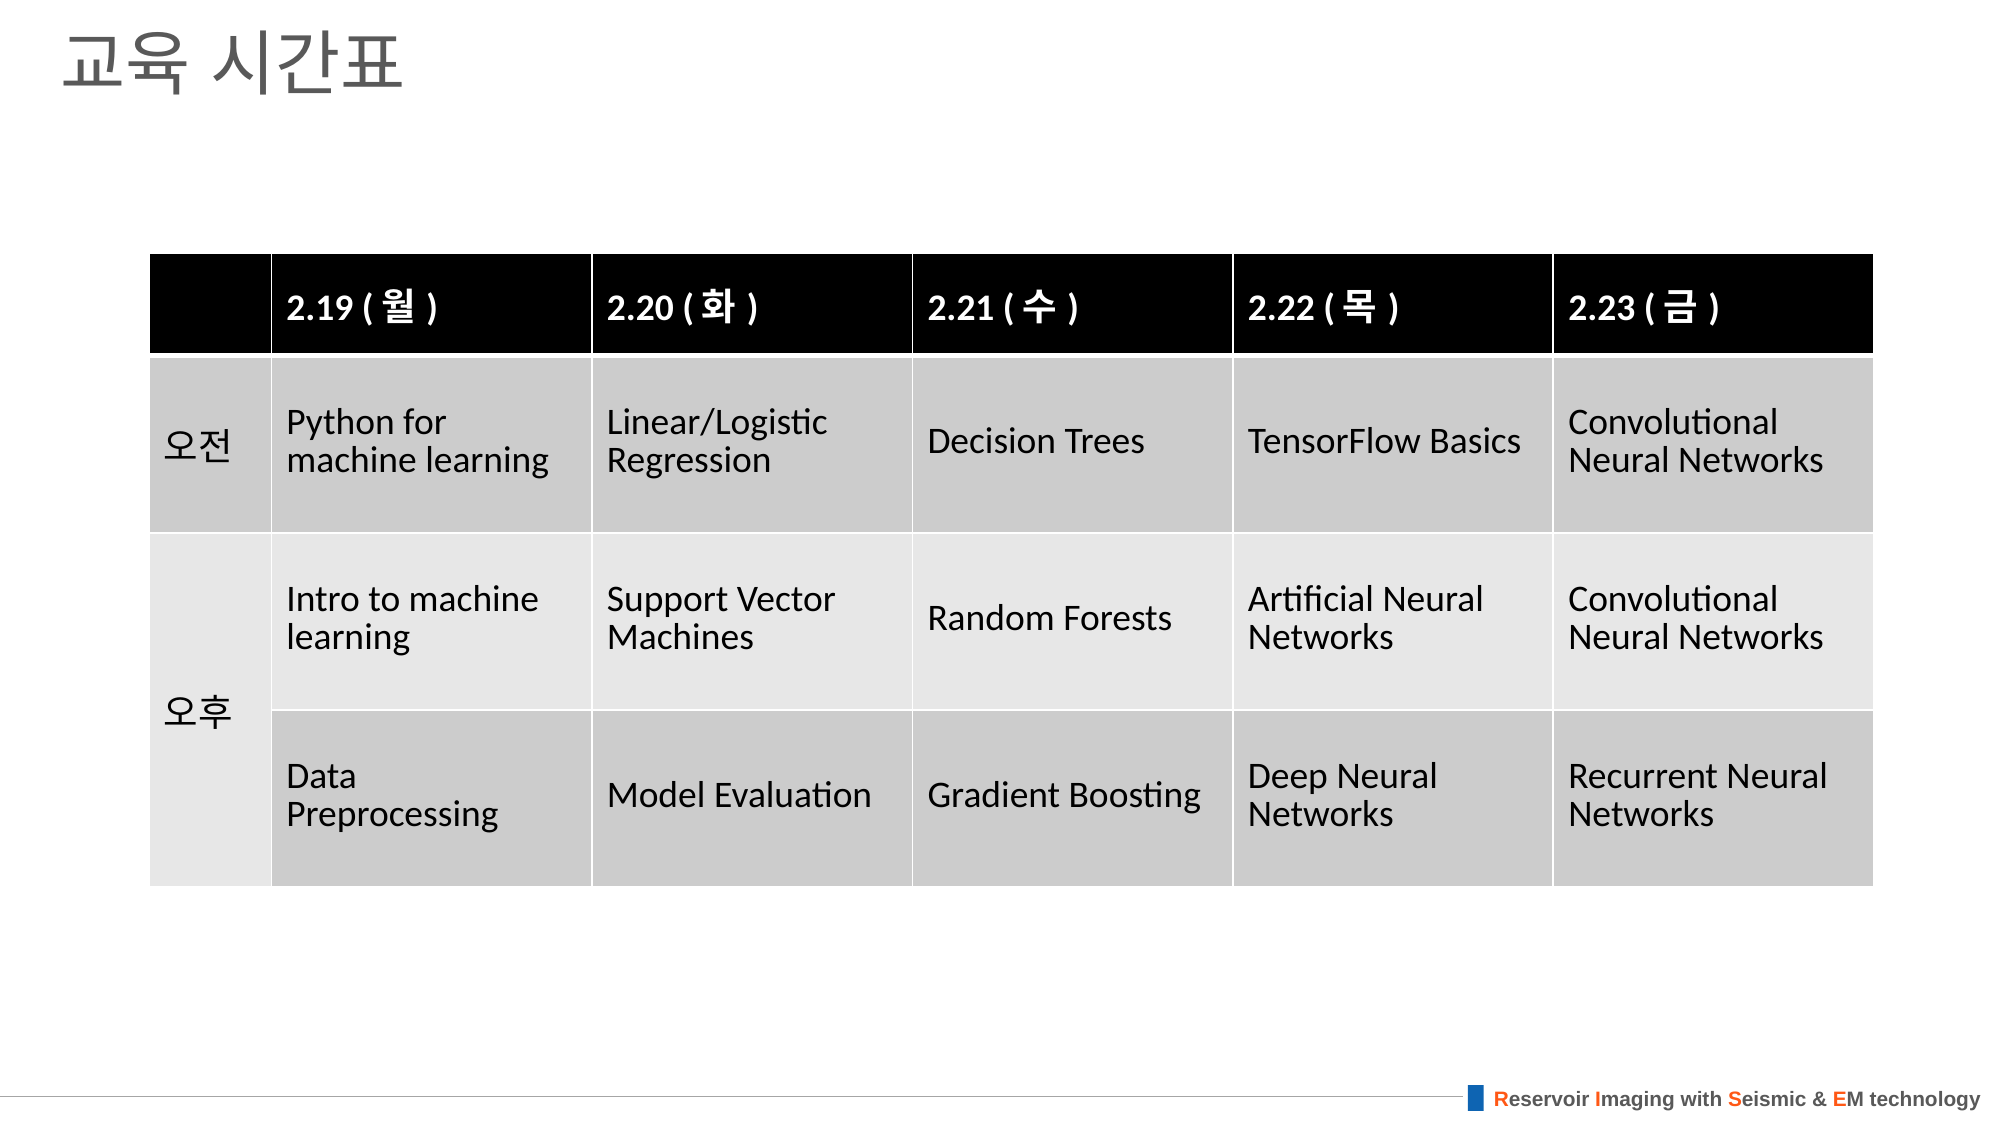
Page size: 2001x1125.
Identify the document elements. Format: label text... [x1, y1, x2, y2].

table_cell Recurrent Neural Networks [1554, 711, 1873, 886]
table_cell Intro to machine learning [272, 534, 591, 709]
table_cell Python for machine learning [272, 358, 591, 532]
table_cell TensorFlow Basics [1234, 358, 1552, 532]
table_header 2.21 (수) [913, 254, 1232, 353]
table_header 2.23 (금) [1554, 254, 1873, 353]
table_header 2.19 (월) [272, 254, 591, 353]
table_cell Gradient Boosting [913, 711, 1232, 886]
table_cell Convolutional Neural Networks [1554, 358, 1873, 532]
title 교육 시간표 [45, 0, 1771, 134]
table_header [150, 254, 271, 353]
table_cell Random Forests [913, 534, 1232, 709]
table_cell Deep Neural Networks [1234, 711, 1552, 886]
table_cell Artificial Neural Networks [1234, 534, 1552, 709]
table_cell Linear/Logistic Regression [593, 358, 912, 532]
table_cell Support Vector Machines [593, 534, 912, 709]
table_cell Decision Trees [913, 358, 1232, 532]
table_cell Model Evaluation [593, 711, 912, 886]
table_header 2.22 (목) [1234, 254, 1552, 353]
table_header 2.20 (화) [593, 254, 912, 353]
table_cell Data Preprocessing [272, 711, 591, 886]
table_cell 오후 [150, 534, 271, 886]
table_cell 오전 [150, 358, 271, 532]
table_cell Convolutional Neural Networks [1554, 534, 1873, 709]
